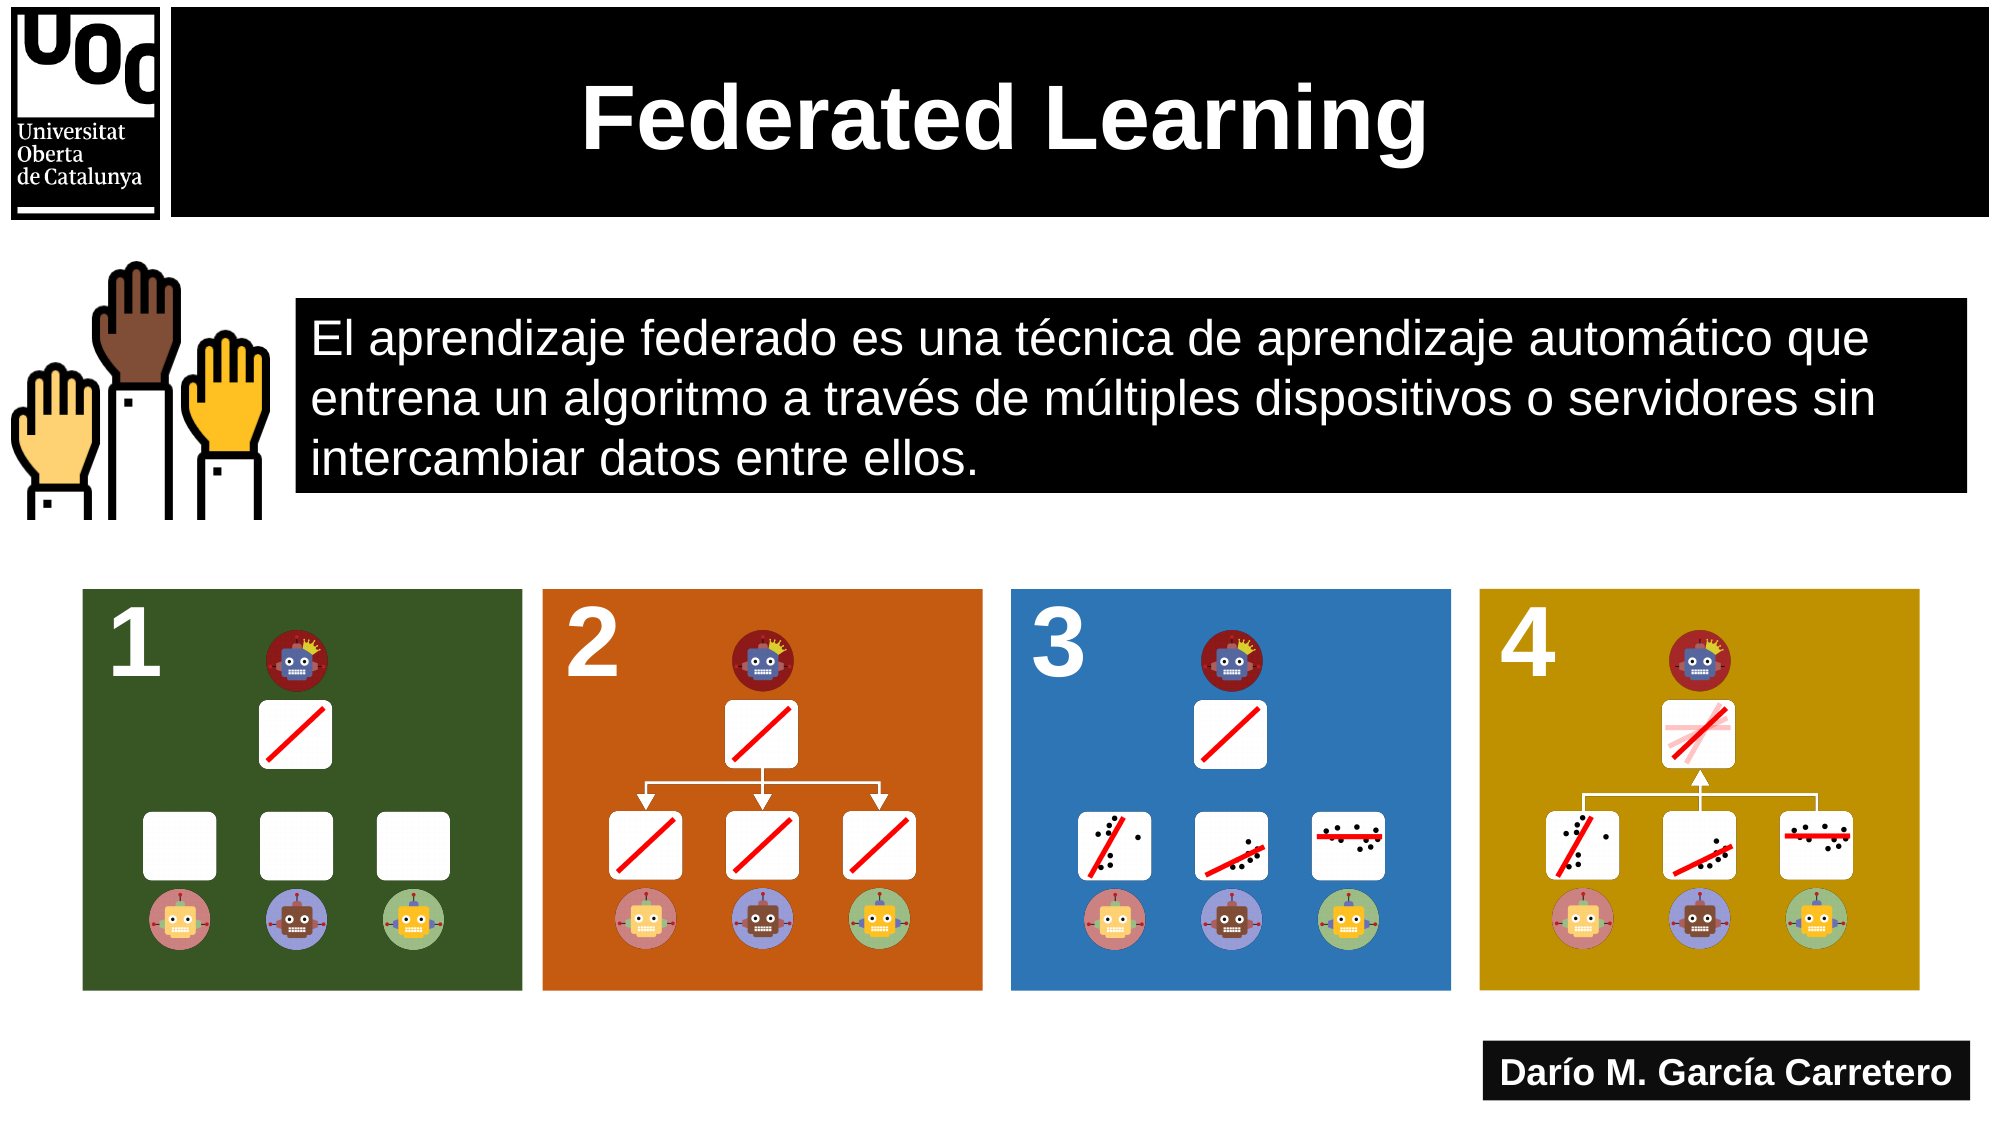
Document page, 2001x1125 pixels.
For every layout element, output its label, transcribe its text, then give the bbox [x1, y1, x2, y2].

text_box Darío M. García Carretero [1482, 1040, 1971, 1101]
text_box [1479, 569, 1920, 991]
text_box Federated Learning [160, 50, 1920, 176]
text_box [82, 569, 523, 991]
picture [11, 7, 160, 220]
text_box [1011, 569, 1452, 991]
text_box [11, 261, 1967, 520]
text_box [171, 7, 1989, 217]
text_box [542, 569, 983, 991]
